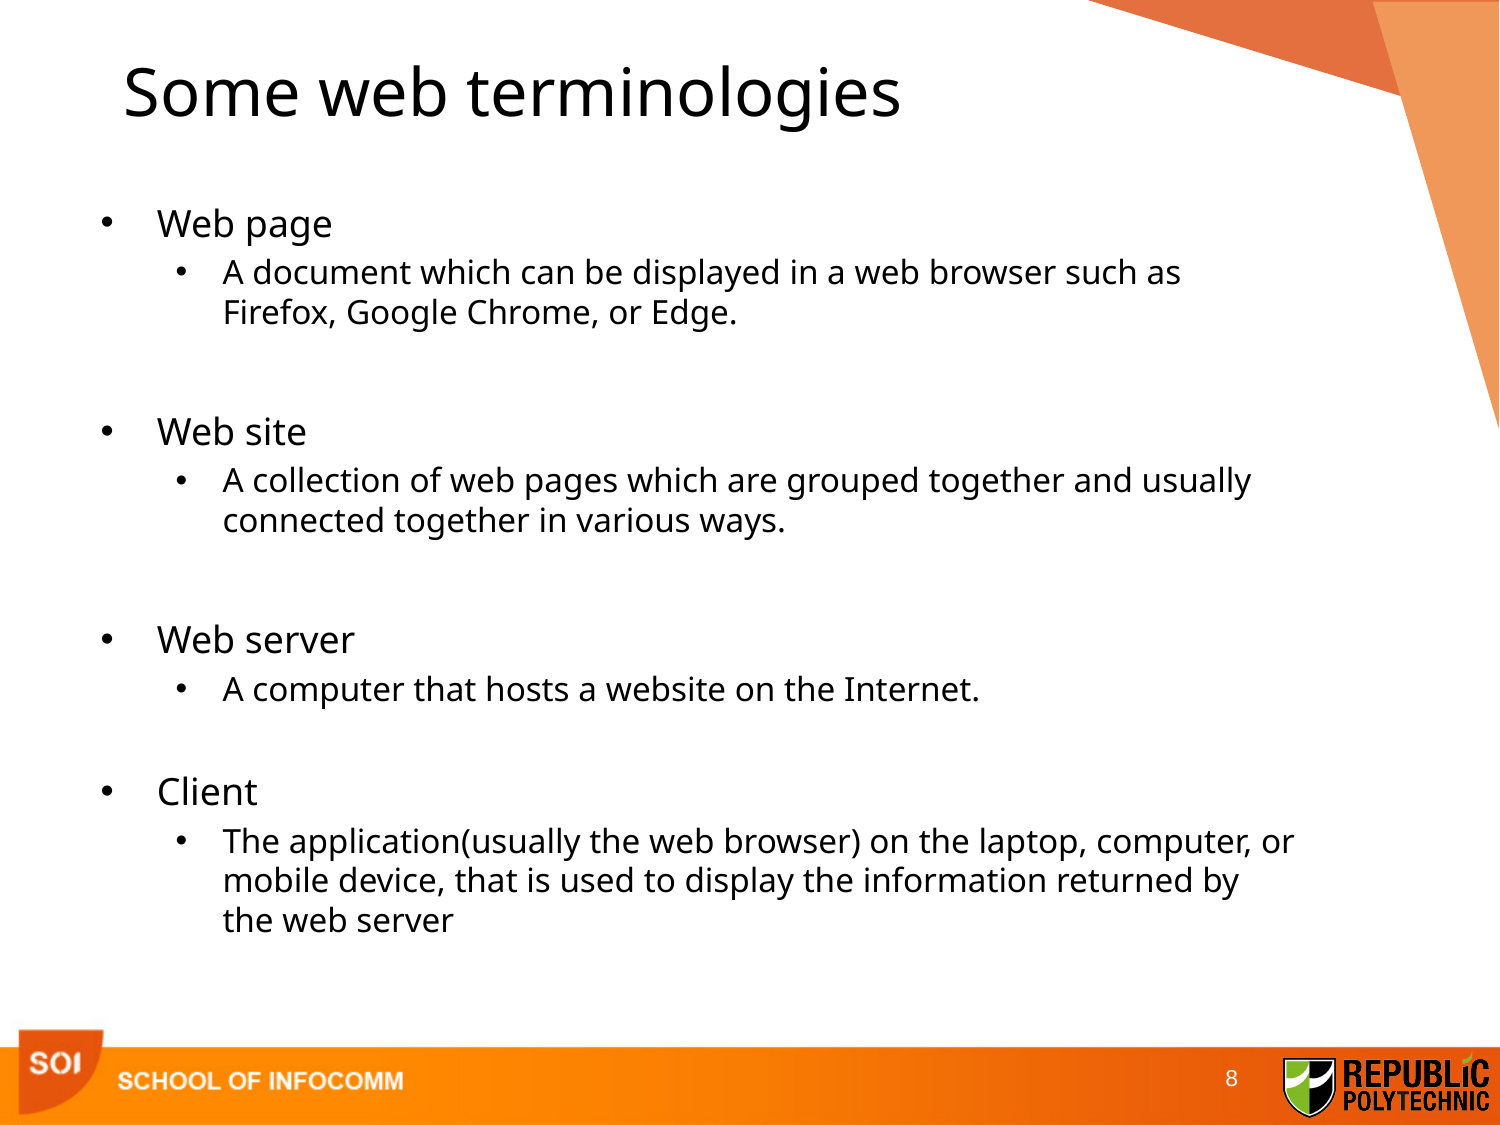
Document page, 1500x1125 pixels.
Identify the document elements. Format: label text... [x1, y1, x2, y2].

slide_number 8 [1210, 1056, 1500, 1117]
list Web page A document which can be displayed in a web browser such as Firefox, Google Chrome, or Edge. Web site A collection of web pages which are grouped together and usually connected together in various ways. Web server A computer that hosts a website on the Internet. Client The application(usually the web browser) on the laptop, computer, or mobile device, that is used to display the information returned by the web server [85, 192, 1313, 1013]
picture [0, 0, 1500, 1125]
title Some web terminologies [109, 42, 1129, 142]
